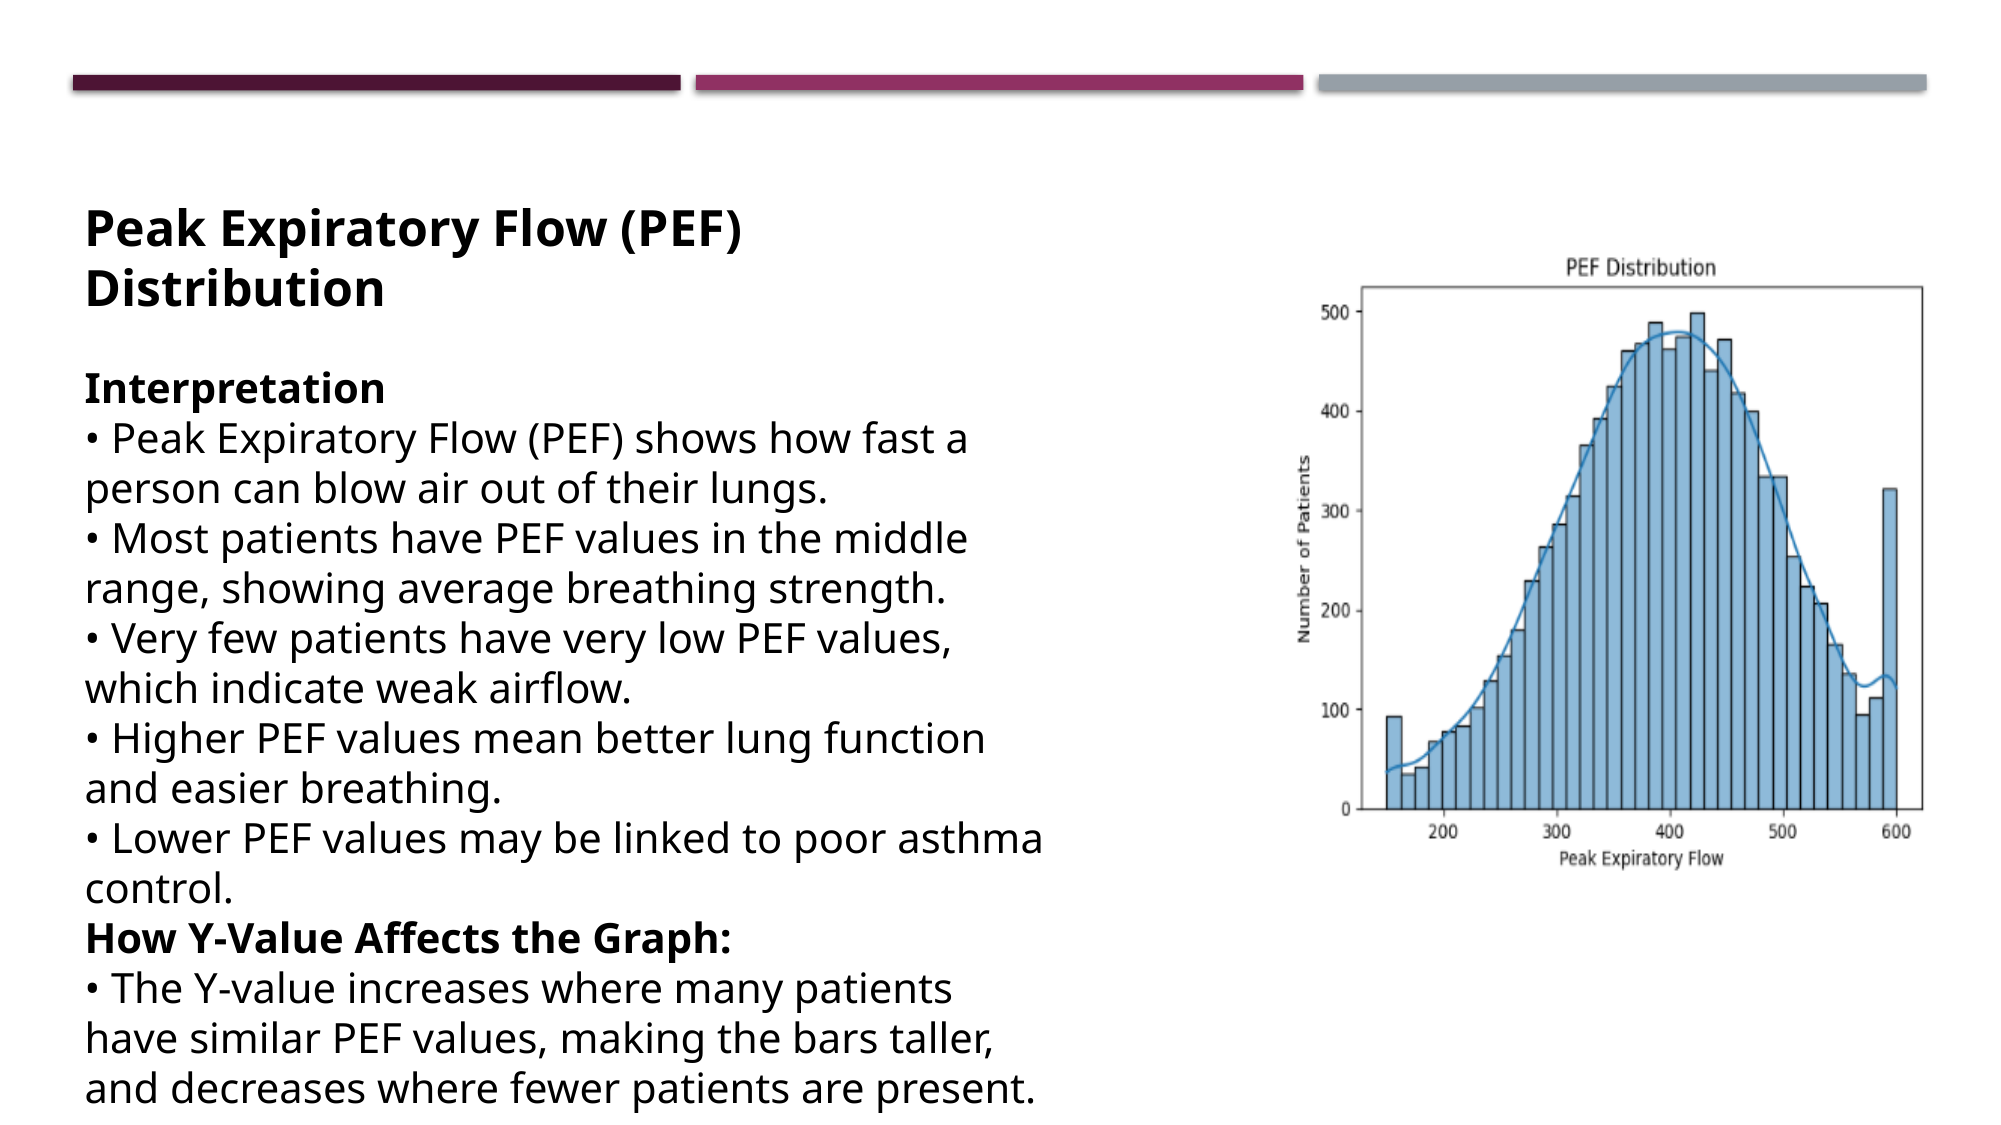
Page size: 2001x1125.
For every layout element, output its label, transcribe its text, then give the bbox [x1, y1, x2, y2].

text_box Peak Expiratory Flow (PEF) Distribution Interpretation • Peak Expiratory Flow (PEF) shows how fast a person can blow air out of their lungs. • Most patients have PEF values in the middle range, showing average breathing strength. • Very few patients have very low PEF values, which indicate weak airflow. • Higher PEF values mean better lung function and easier breathing. • Lower PEF values may be linked to poor asthma control. How Y-Value Affects the Graph: • The Y-value increases where many patients have similar PEF values, making the bars taller, and decreases where fewer patients are present. [69, 189, 1070, 1120]
picture [1284, 242, 1971, 887]
